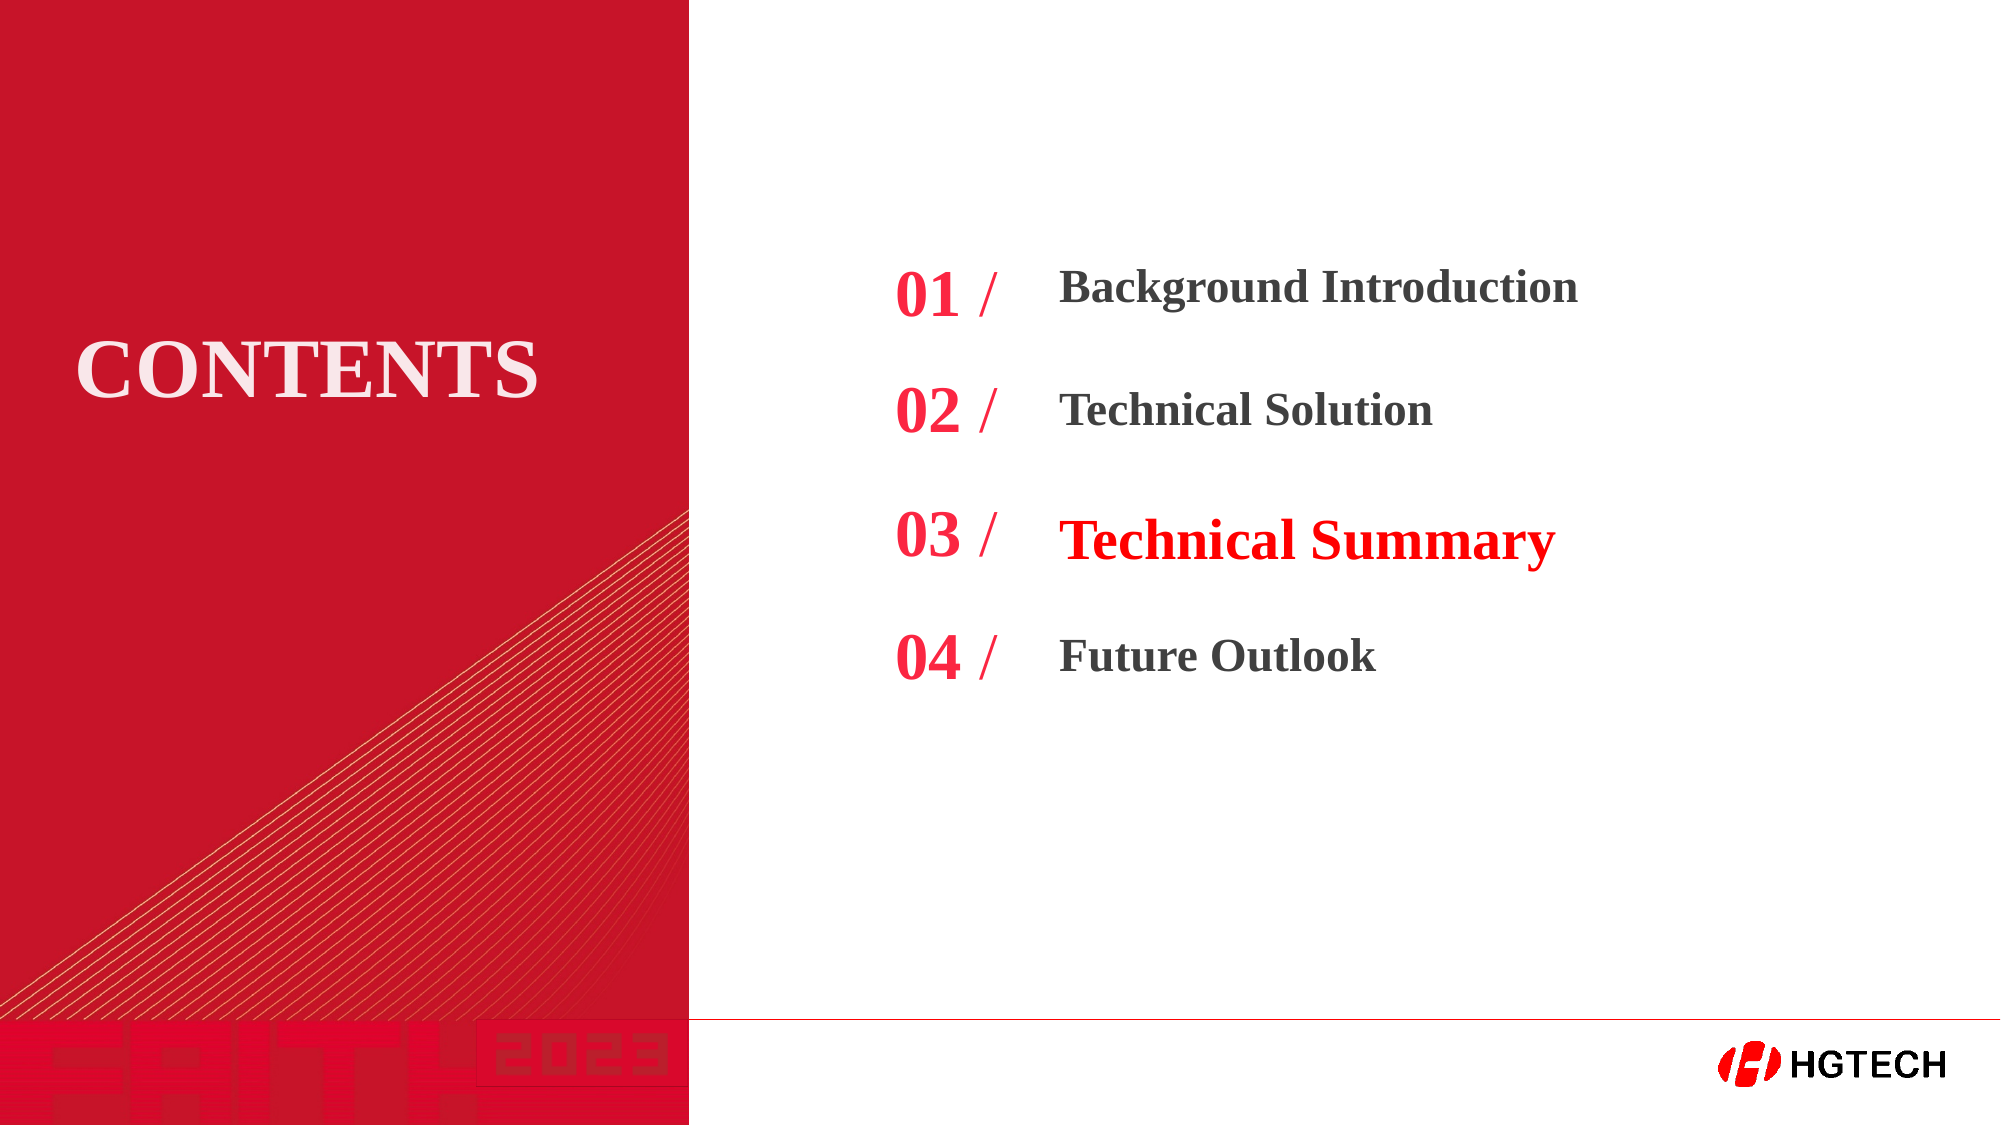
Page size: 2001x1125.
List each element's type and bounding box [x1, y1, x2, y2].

picture [1718, 1041, 1945, 1087]
picture [0, 0, 708, 1125]
text_box [880, 481, 1650, 580]
text_box [880, 605, 1707, 701]
text_box [880, 241, 1777, 338]
text_box [880, 358, 1707, 455]
